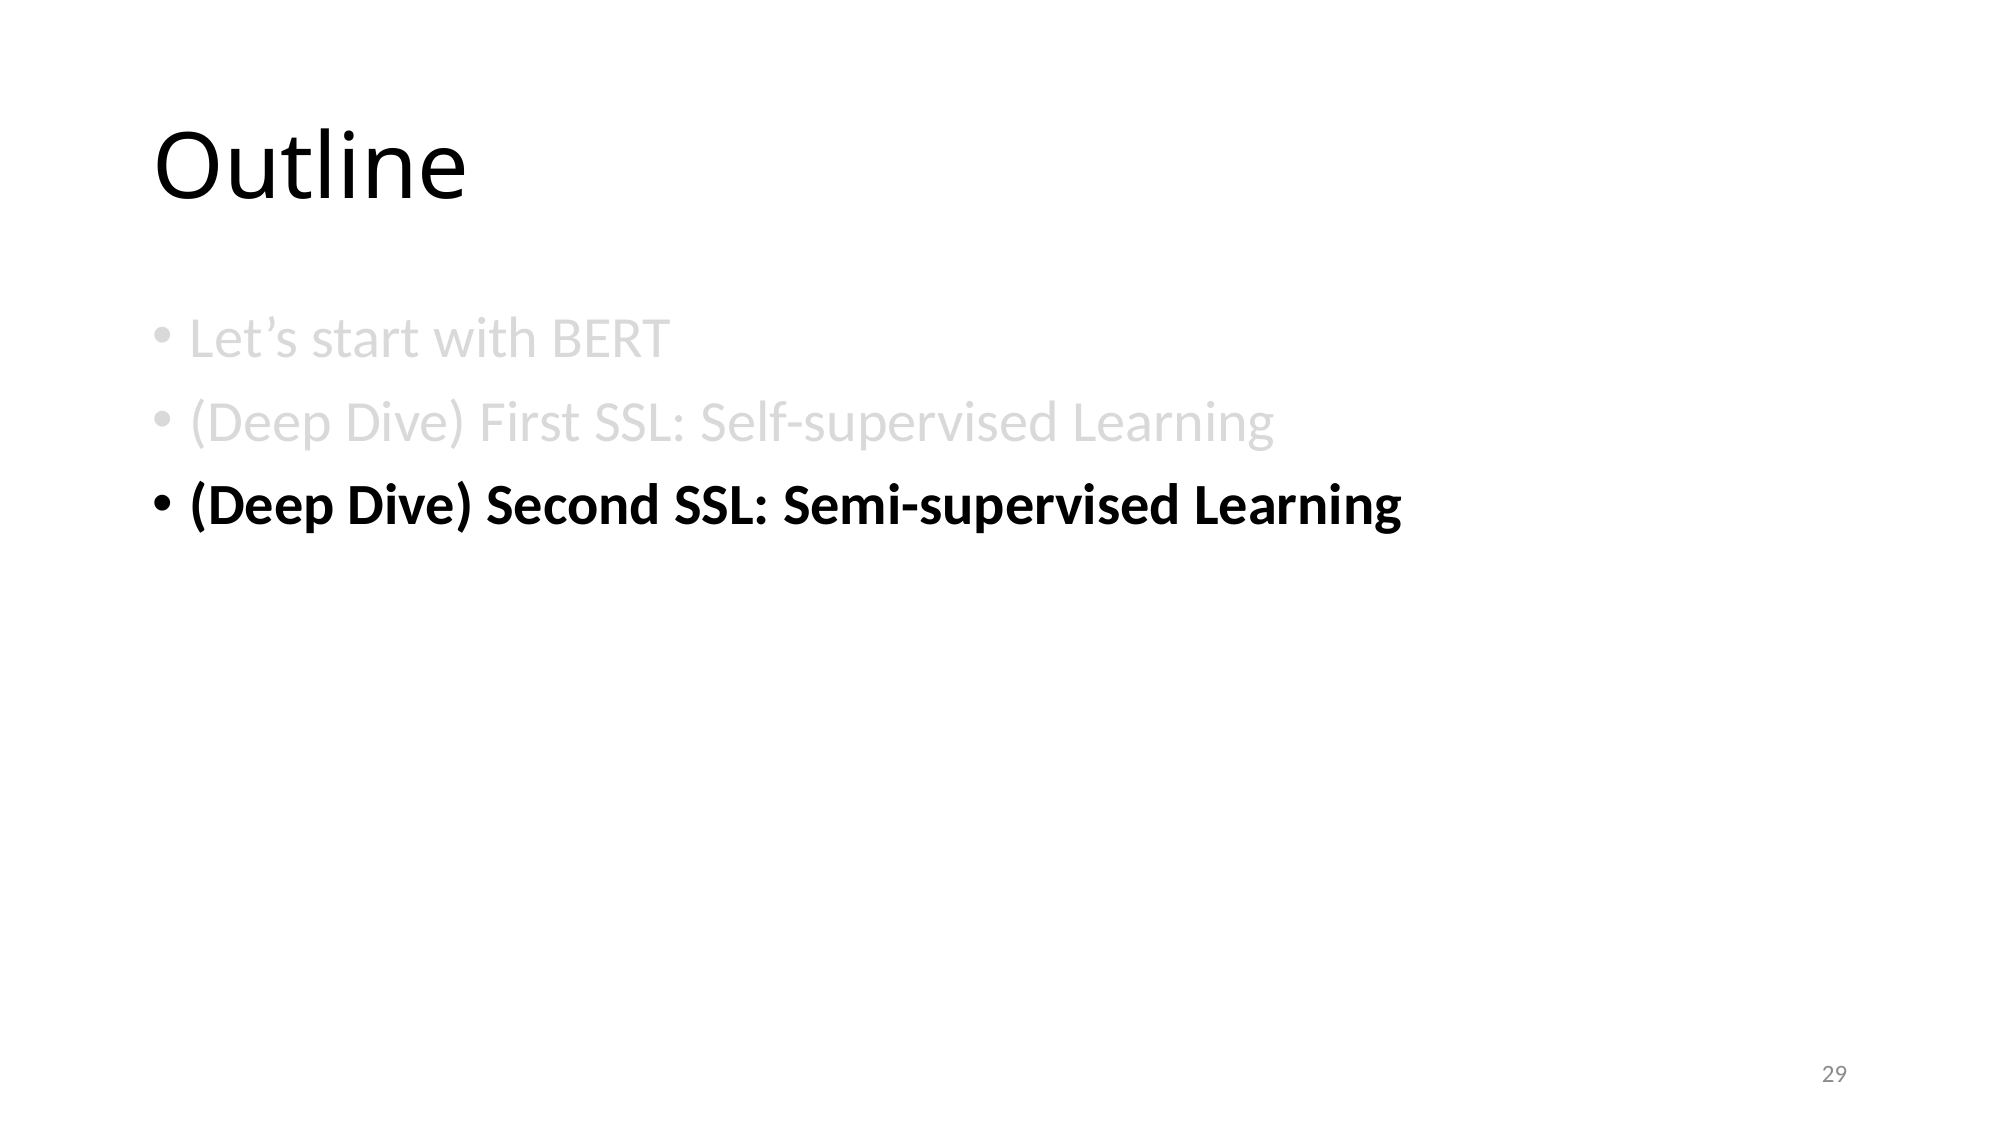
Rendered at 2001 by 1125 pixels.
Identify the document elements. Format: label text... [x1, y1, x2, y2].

slide_number 29 [1412, 1042, 1863, 1103]
title Outline [137, 59, 1863, 278]
list Let’s start with BERT (Deep Dive) First SSL: Self-supervised Learning (Deep Dive) Second SSL: Semi-supervised Learning [137, 299, 1863, 1014]
